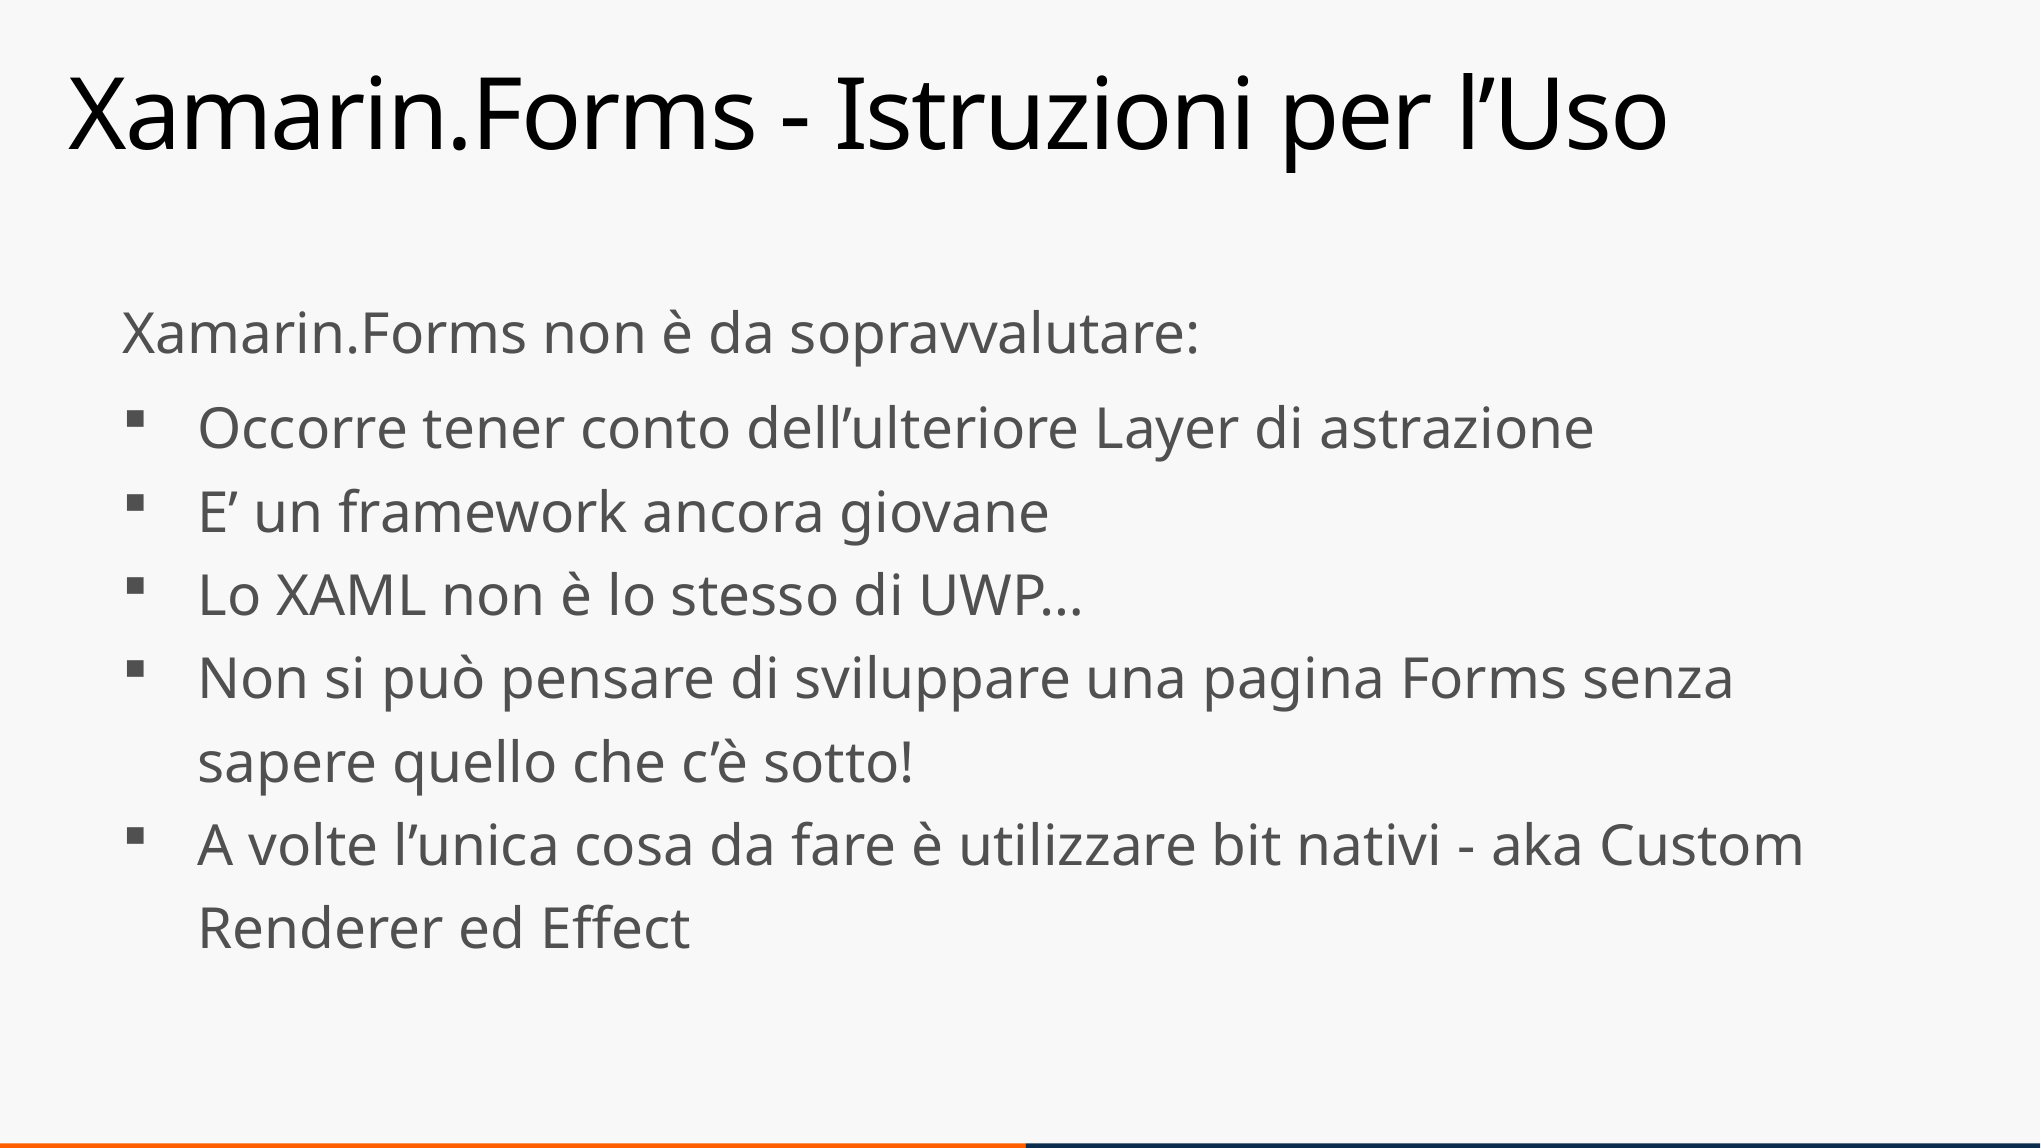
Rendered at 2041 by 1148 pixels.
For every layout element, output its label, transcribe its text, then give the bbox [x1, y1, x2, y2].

text_box Xamarin.Forms non è da sopravvalutare: Occorre tener conto dell’ulteriore Layer di astrazione E’ un framework ancora giovane Lo XAML non è lo stesso di UWP… Non si può pensare di sviluppare una pagina Forms senza sapere quello che c’è sotto! A volte l’unica cosa da fare è utilizzare bit nativi - aka Custom Renderer ed Effect [119, 281, 1945, 961]
title Xamarin.Forms - Istruzioni per l’Uso [45, 48, 1996, 199]
